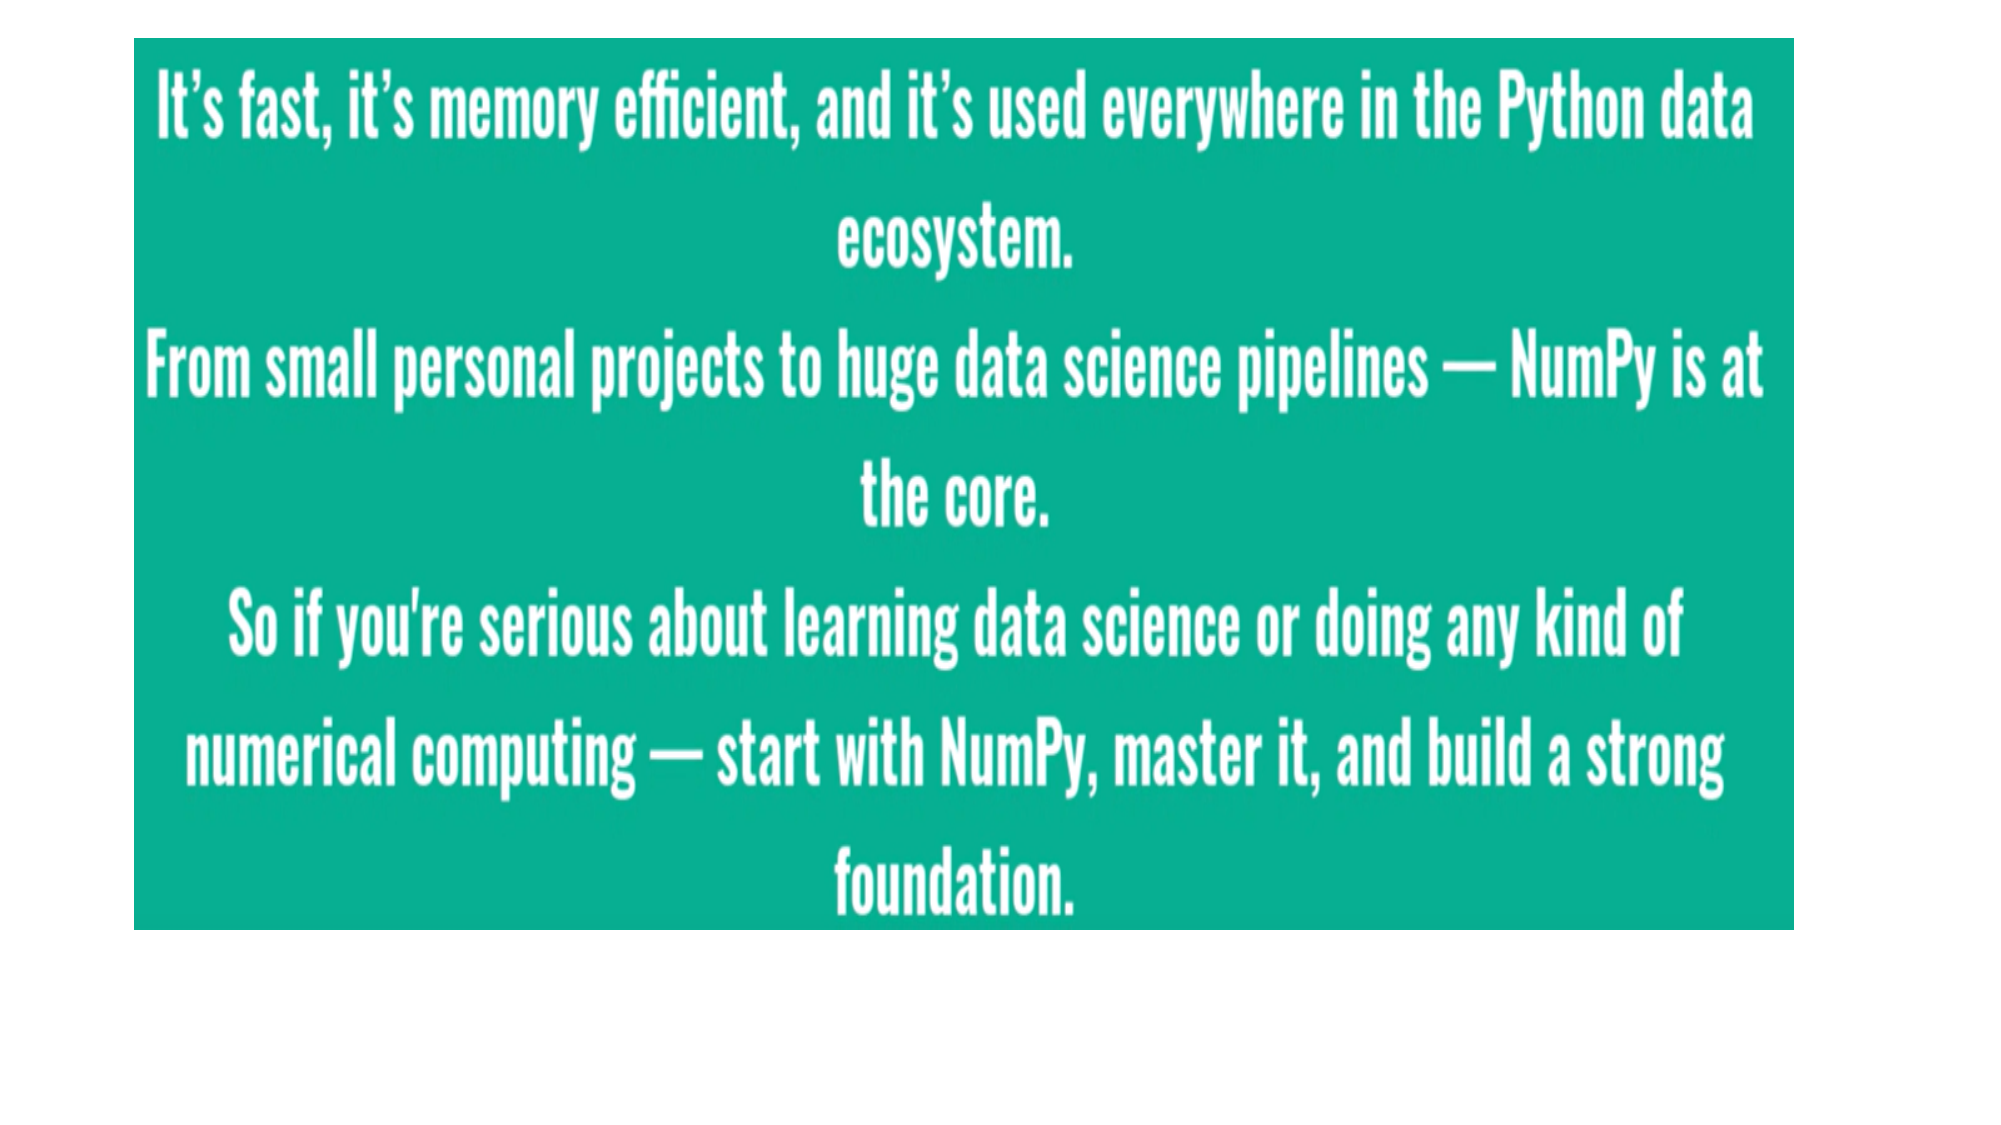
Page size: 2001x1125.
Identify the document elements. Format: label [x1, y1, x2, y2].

picture [134, 38, 1795, 930]
